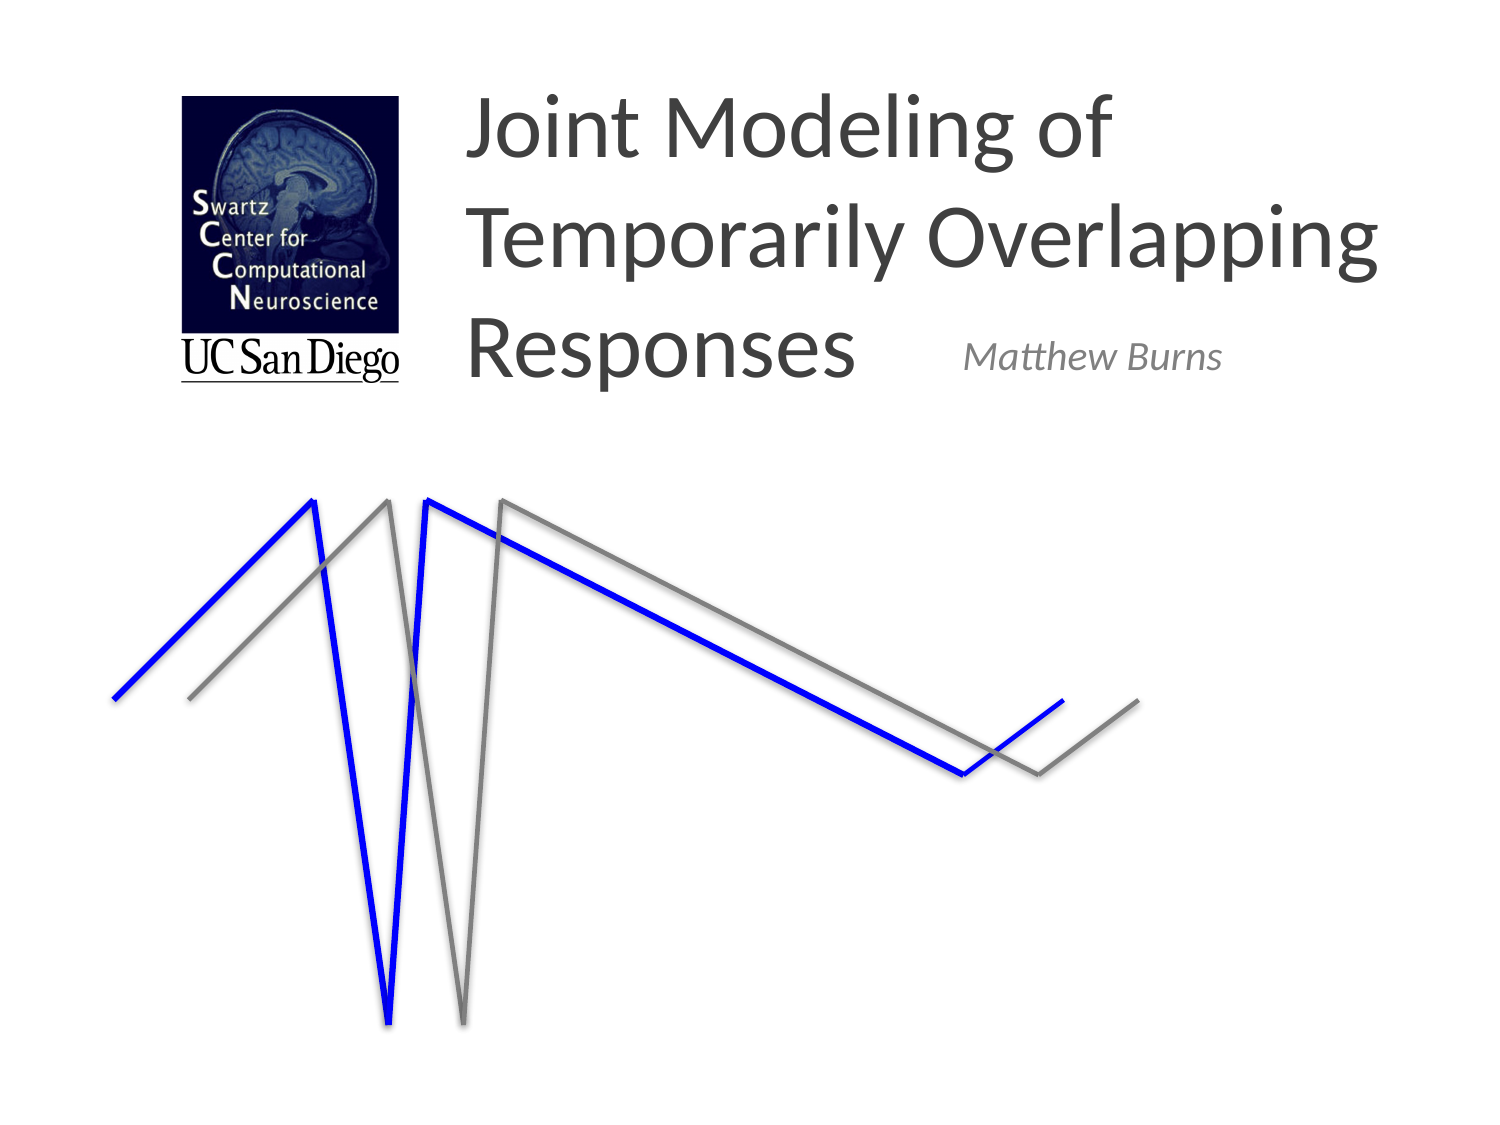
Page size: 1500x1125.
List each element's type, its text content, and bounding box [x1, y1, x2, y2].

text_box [313, 710, 382, 1026]
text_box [113, 499, 187, 701]
text_box Matthew Burns [947, 321, 1500, 387]
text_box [1038, 699, 1139, 776]
title Joint Modeling of Temporarily Overlapping Responses [450, 24, 1413, 438]
picture [181, 96, 399, 383]
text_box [388, 499, 462, 1026]
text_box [463, 499, 502, 1026]
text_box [500, 499, 1039, 776]
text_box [188, 499, 387, 701]
